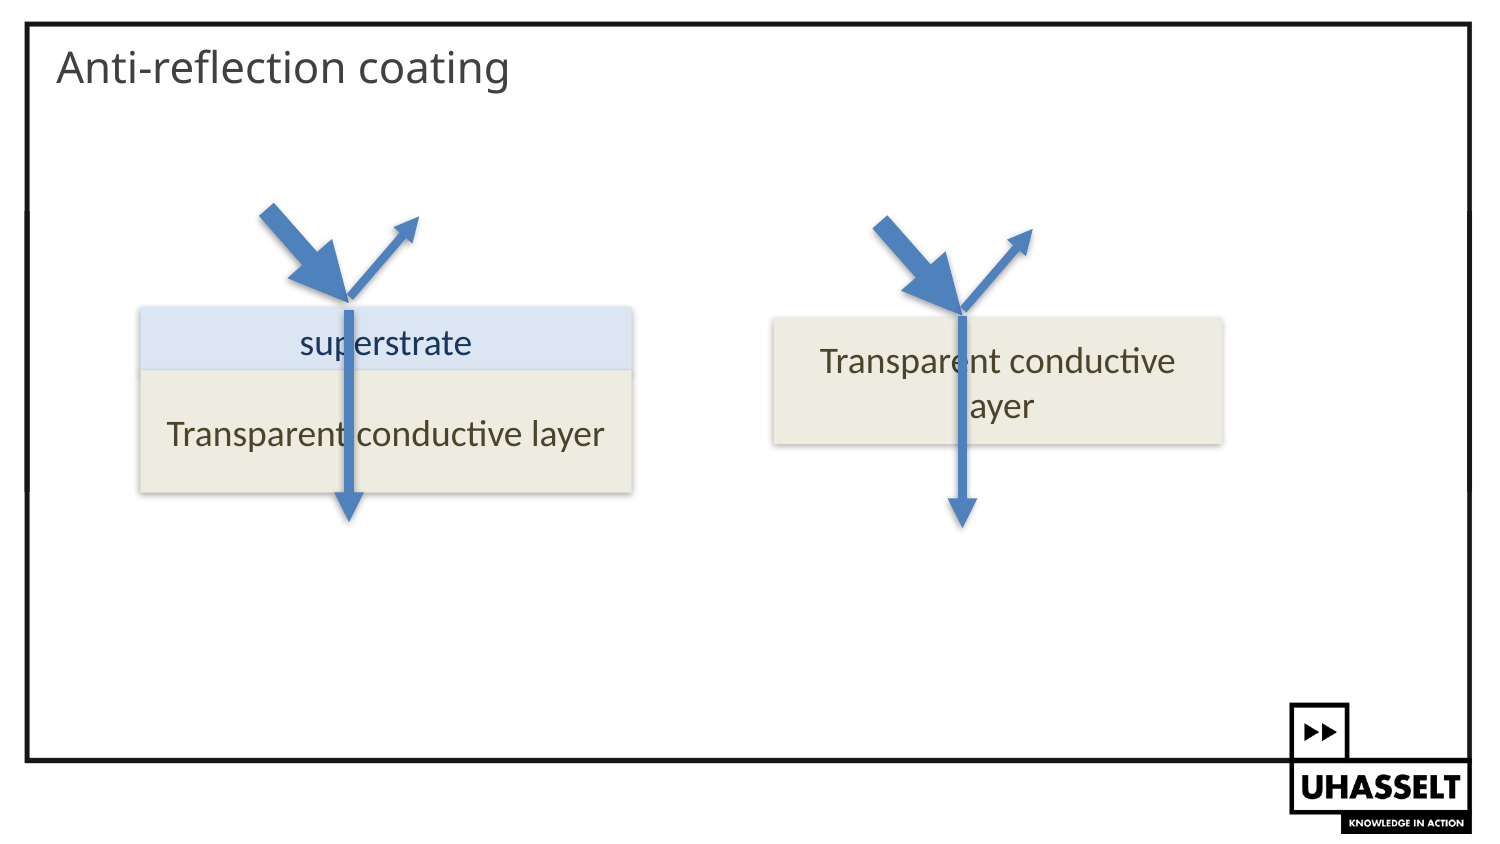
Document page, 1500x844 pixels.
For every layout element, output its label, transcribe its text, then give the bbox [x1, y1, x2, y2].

text_box Transparent conductive layer [140, 370, 339, 493]
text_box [266, 209, 350, 304]
title Anti-reflection coating [41, 32, 1459, 100]
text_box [348, 309, 963, 529]
text_box Transparent conductive layer [971, 317, 1223, 445]
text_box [349, 216, 420, 298]
text_box superstrate [140, 306, 339, 369]
picture [20, 20, 1476, 834]
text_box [963, 228, 1034, 310]
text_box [879, 221, 963, 307]
